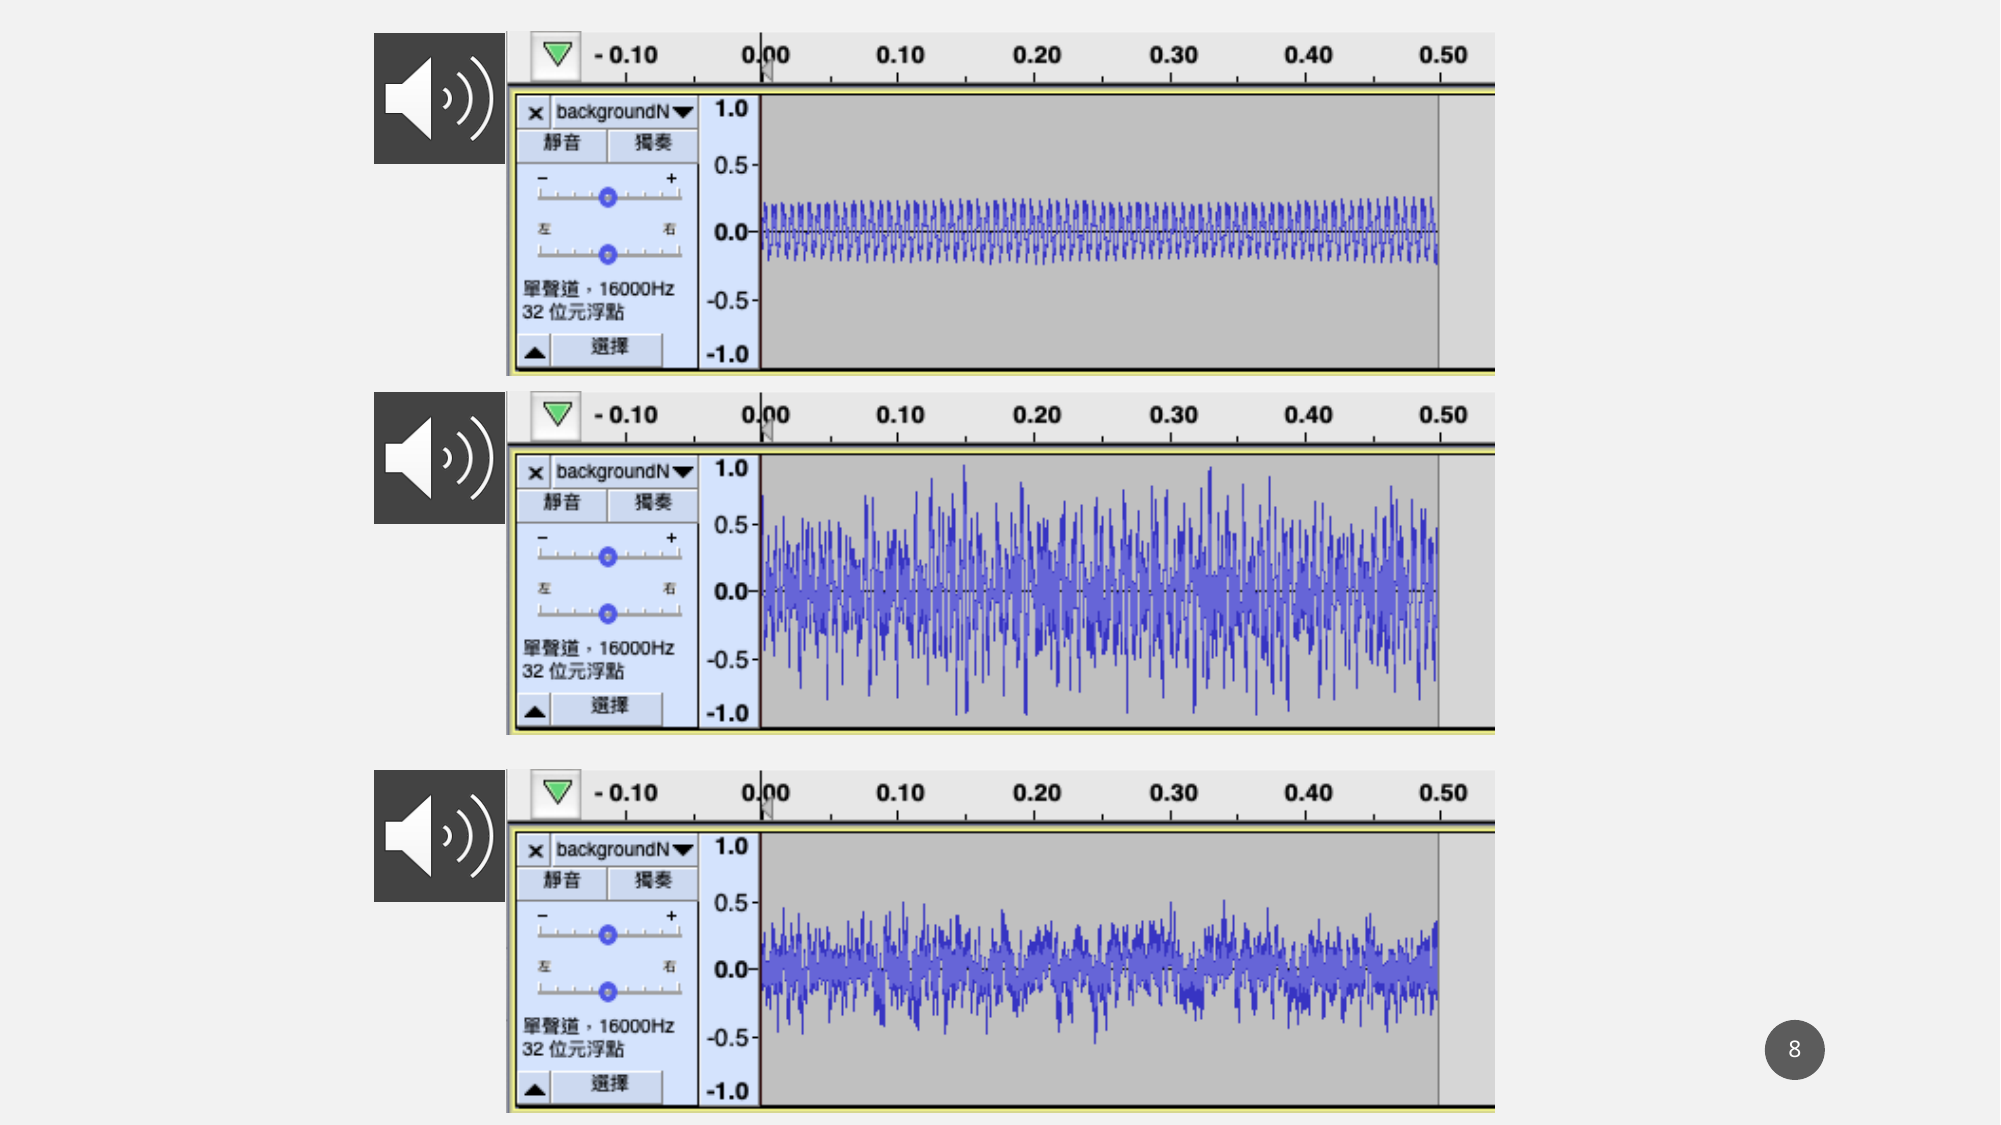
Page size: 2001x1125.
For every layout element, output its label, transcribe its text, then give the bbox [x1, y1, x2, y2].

picture [372, 391, 1495, 735]
picture [372, 769, 1495, 1113]
picture [372, 31, 1495, 376]
slide_number 8 [1764, 1019, 1825, 1080]
